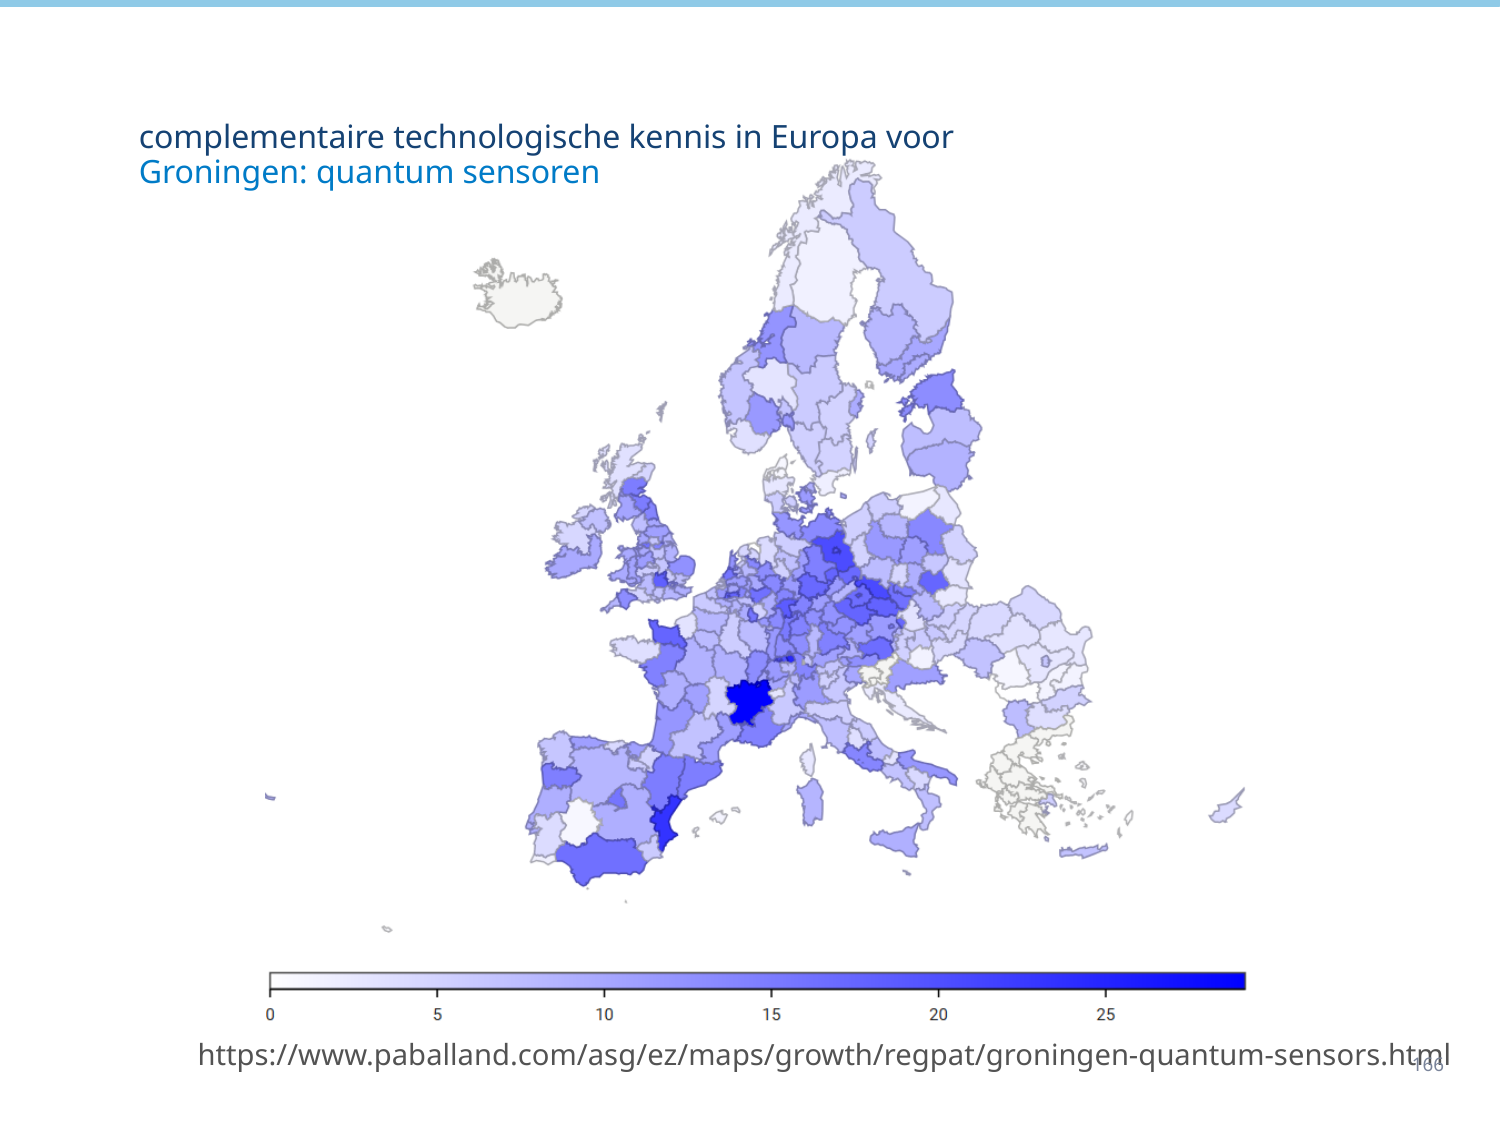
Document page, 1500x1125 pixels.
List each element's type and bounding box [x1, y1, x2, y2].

text_box [182, 1028, 1483, 1083]
picture [265, 136, 1259, 1029]
title [123, 113, 1445, 297]
slide_number [1396, 1034, 1500, 1096]
